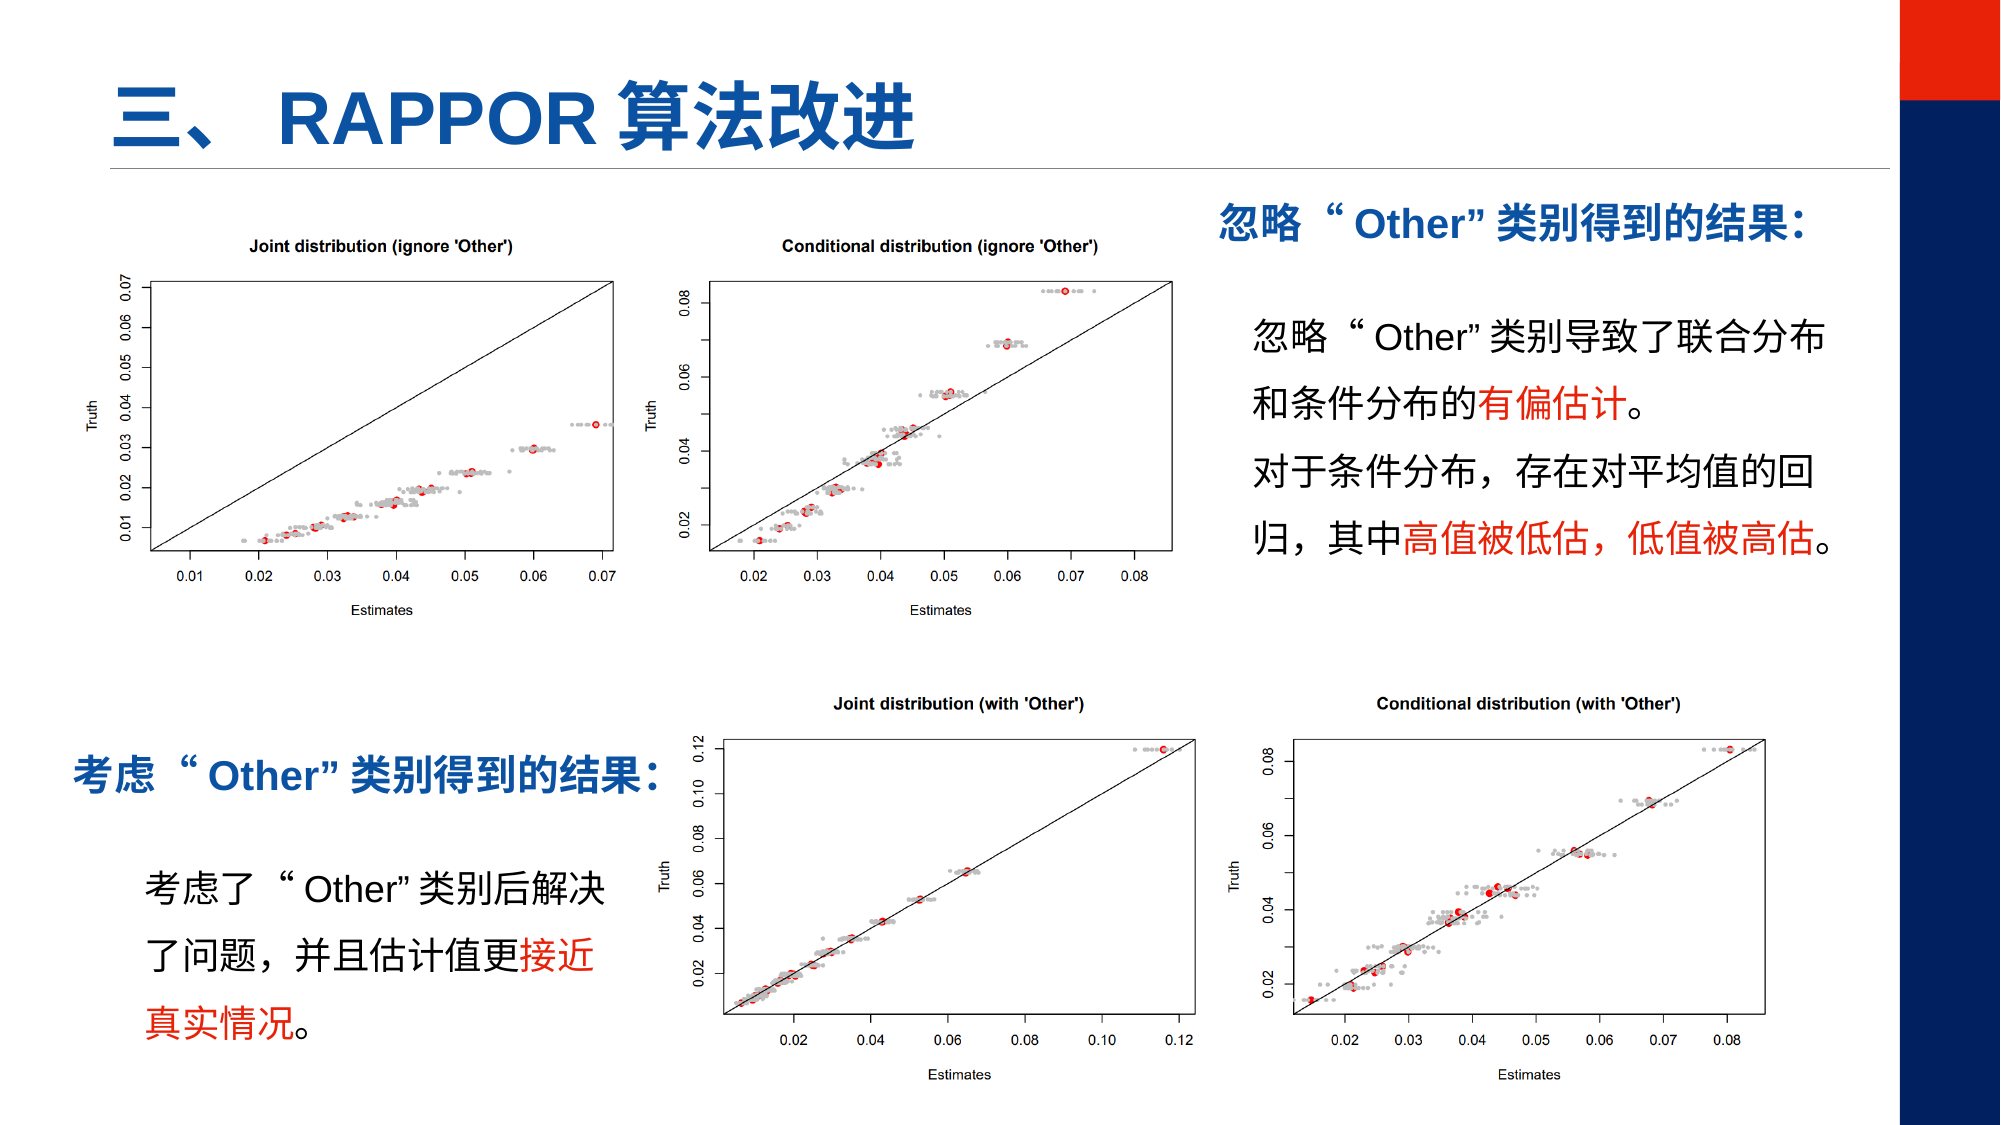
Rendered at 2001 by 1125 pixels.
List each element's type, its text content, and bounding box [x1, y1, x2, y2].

text_box 三、RAPPOR算法改进 [109, 0, 1890, 169]
text_box 忽略“Other”类别得到的结果： [1204, 189, 1846, 255]
text_box 忽略“Other”类别导致了联合分布和条件分布的有偏估计。 对于条件分布，存在对平均值的回归，其中高值被低估，低值被高估。 [1237, 282, 1849, 568]
text_box 考虑“Other”类别得到的结果： [57, 741, 633, 807]
picture [66, 222, 1218, 623]
picture [633, 683, 1806, 1093]
text_box 考虑了“Other”类别后解决了问题，并且估计值更接近真实情况。 [129, 834, 628, 1052]
